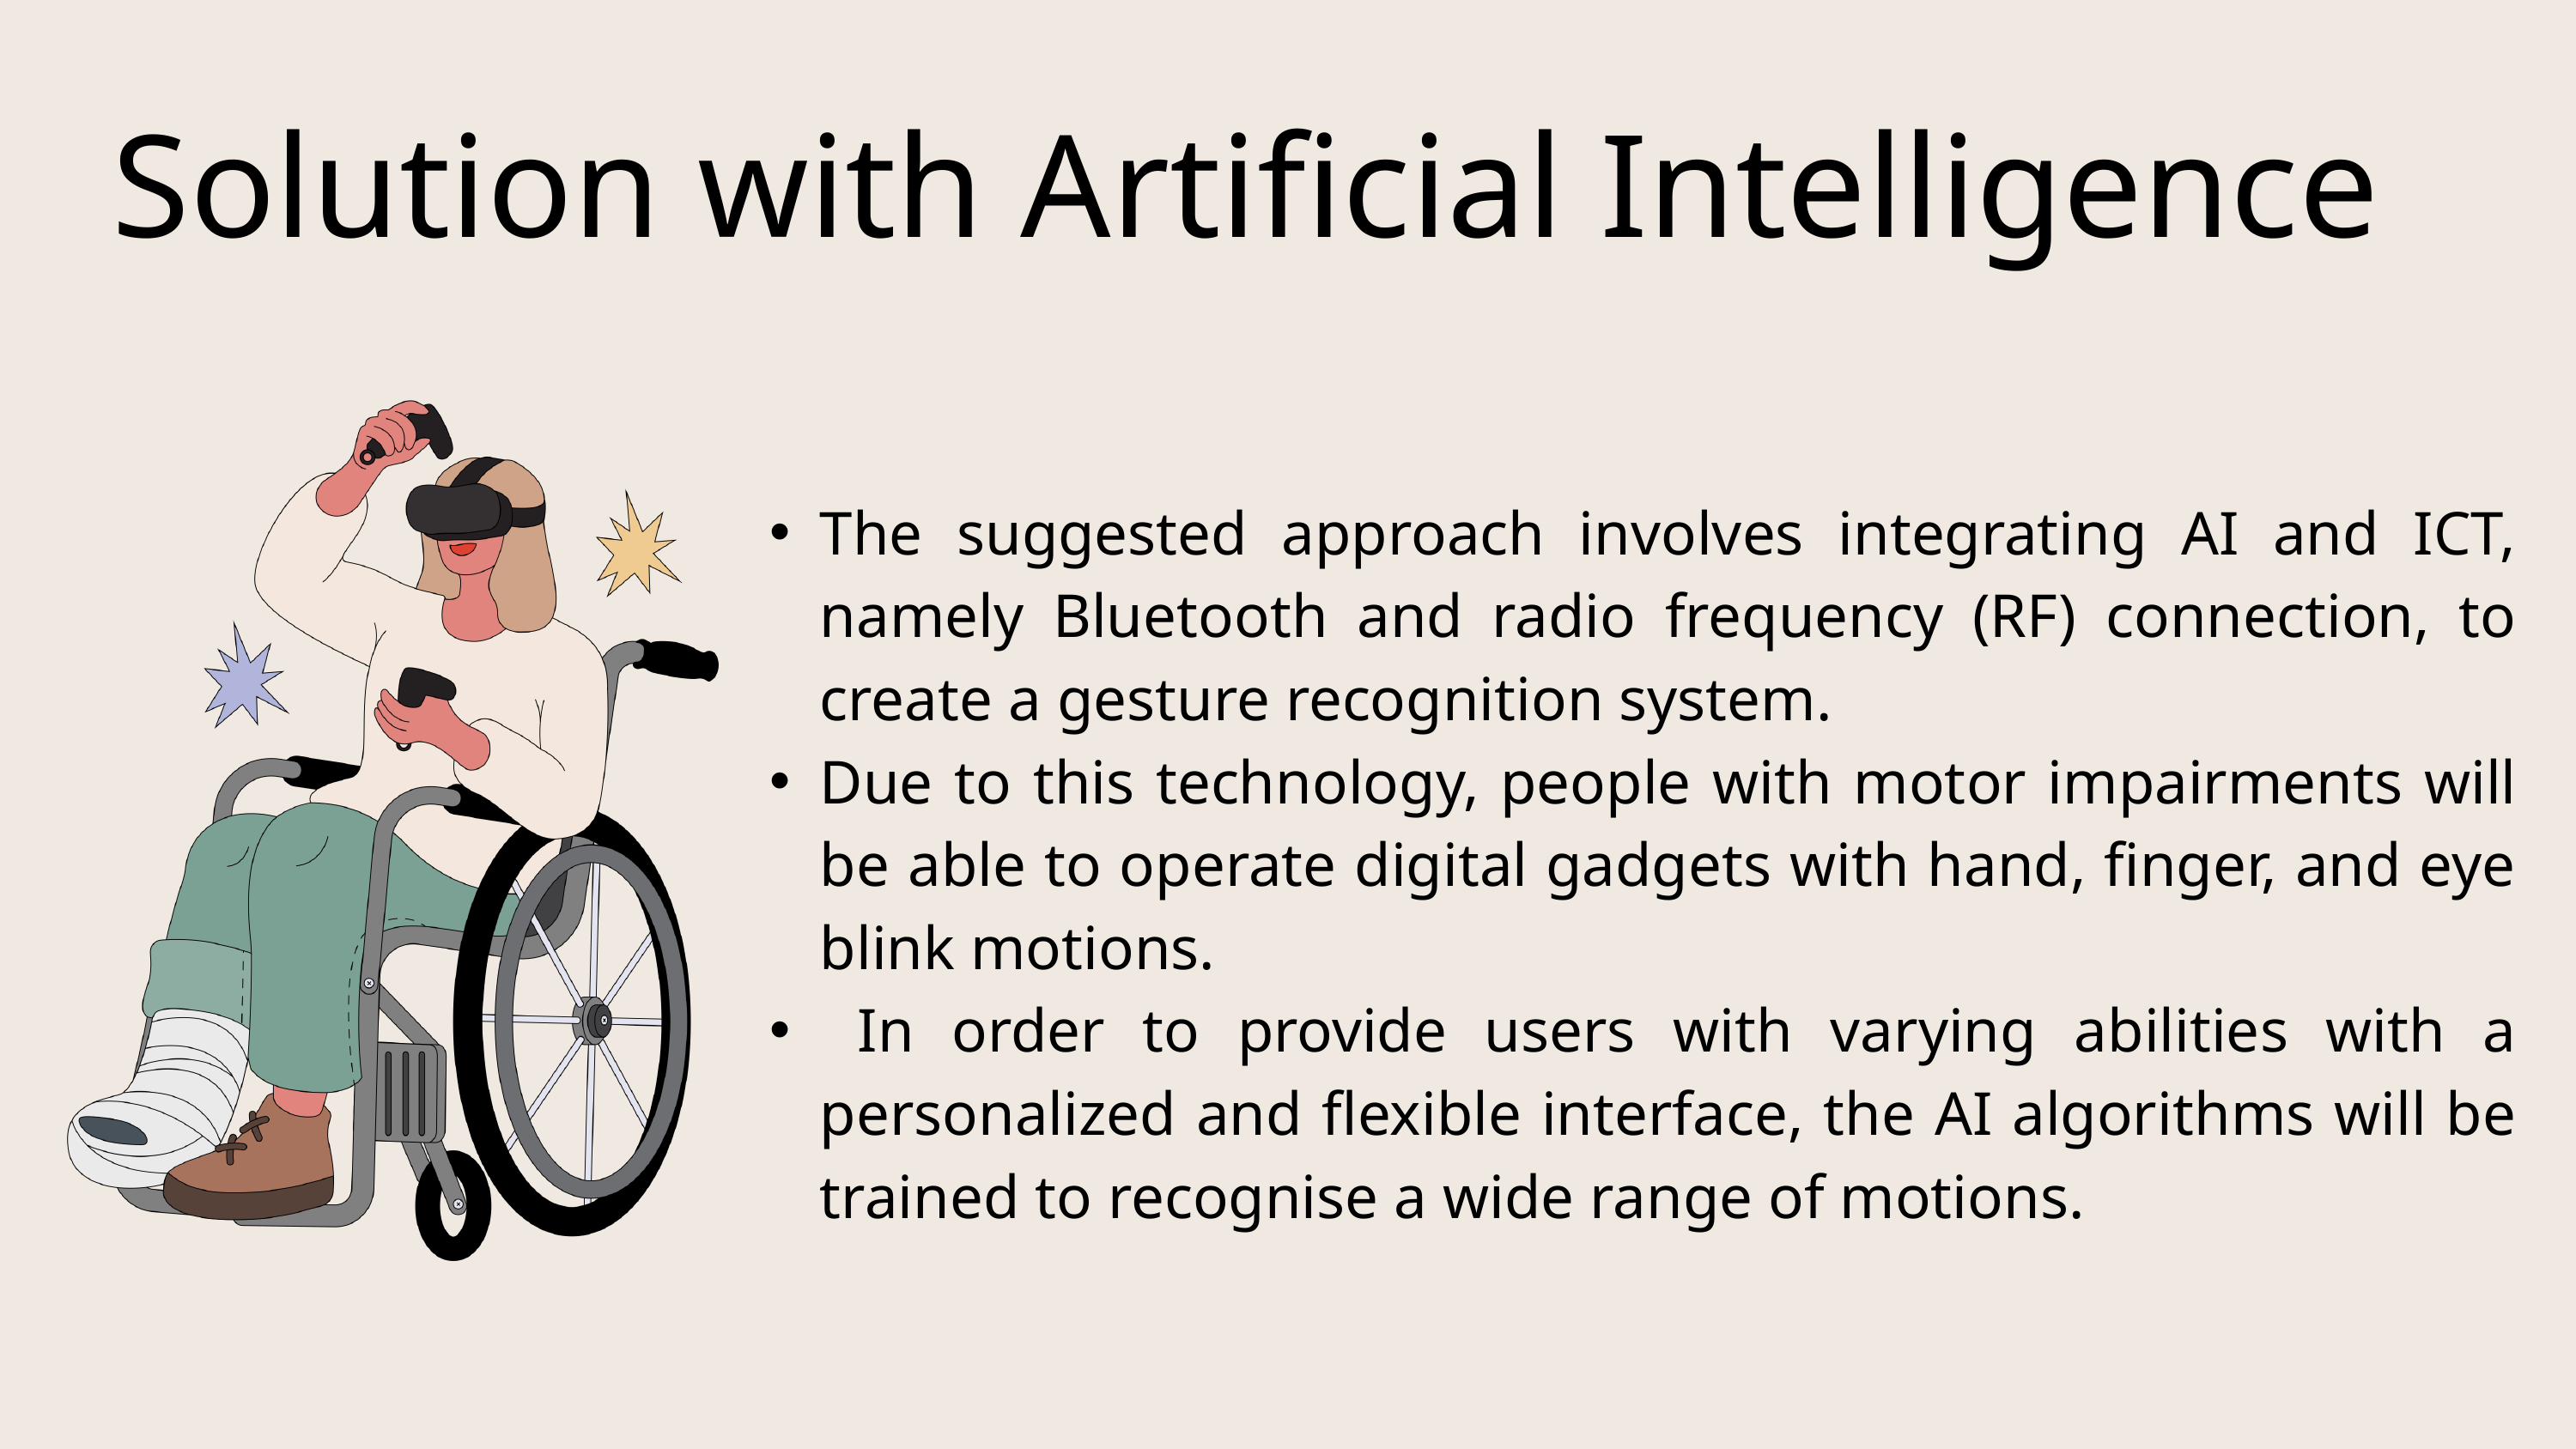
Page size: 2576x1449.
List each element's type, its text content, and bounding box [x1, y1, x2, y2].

text_box [60, 397, 720, 1261]
text_box Solution with Artificial Intelligence [60, 119, 2432, 266]
text_box The suggested approach involves integrating AI and ICT, namely Bluetooth and radio frequency (RF) connection, to create a gesture recognition system. Due to this technology, people with motor impairments will be able to operate digital gadgets with hand, finger, and eye blink motions. In order to provide users with varying abilities with a personalized and flexible interface, the AI algorithms will be trained to recognise a wide range of motions. [720, 483, 2518, 1230]
